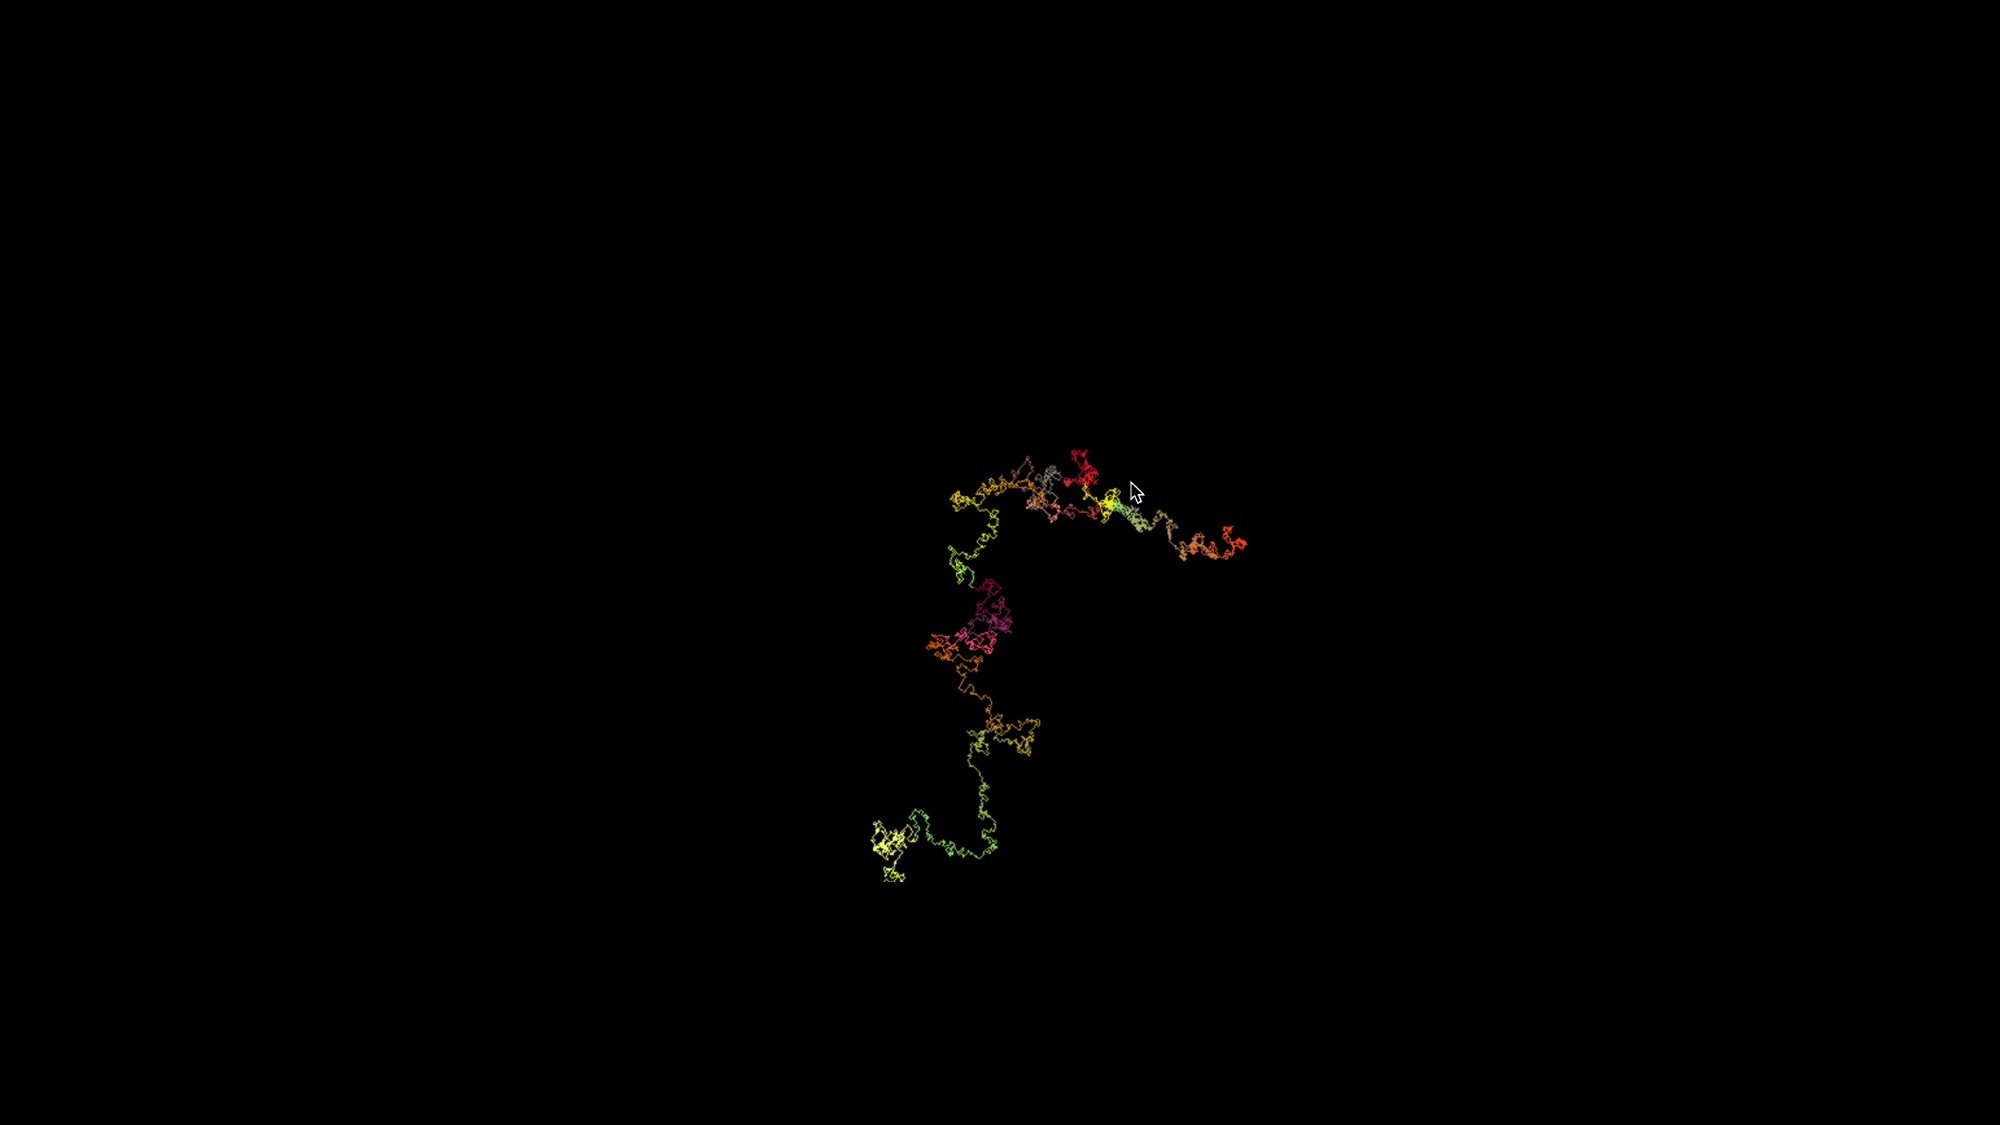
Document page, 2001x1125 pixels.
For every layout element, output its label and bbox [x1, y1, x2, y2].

list [484, 168, 1474, 883]
